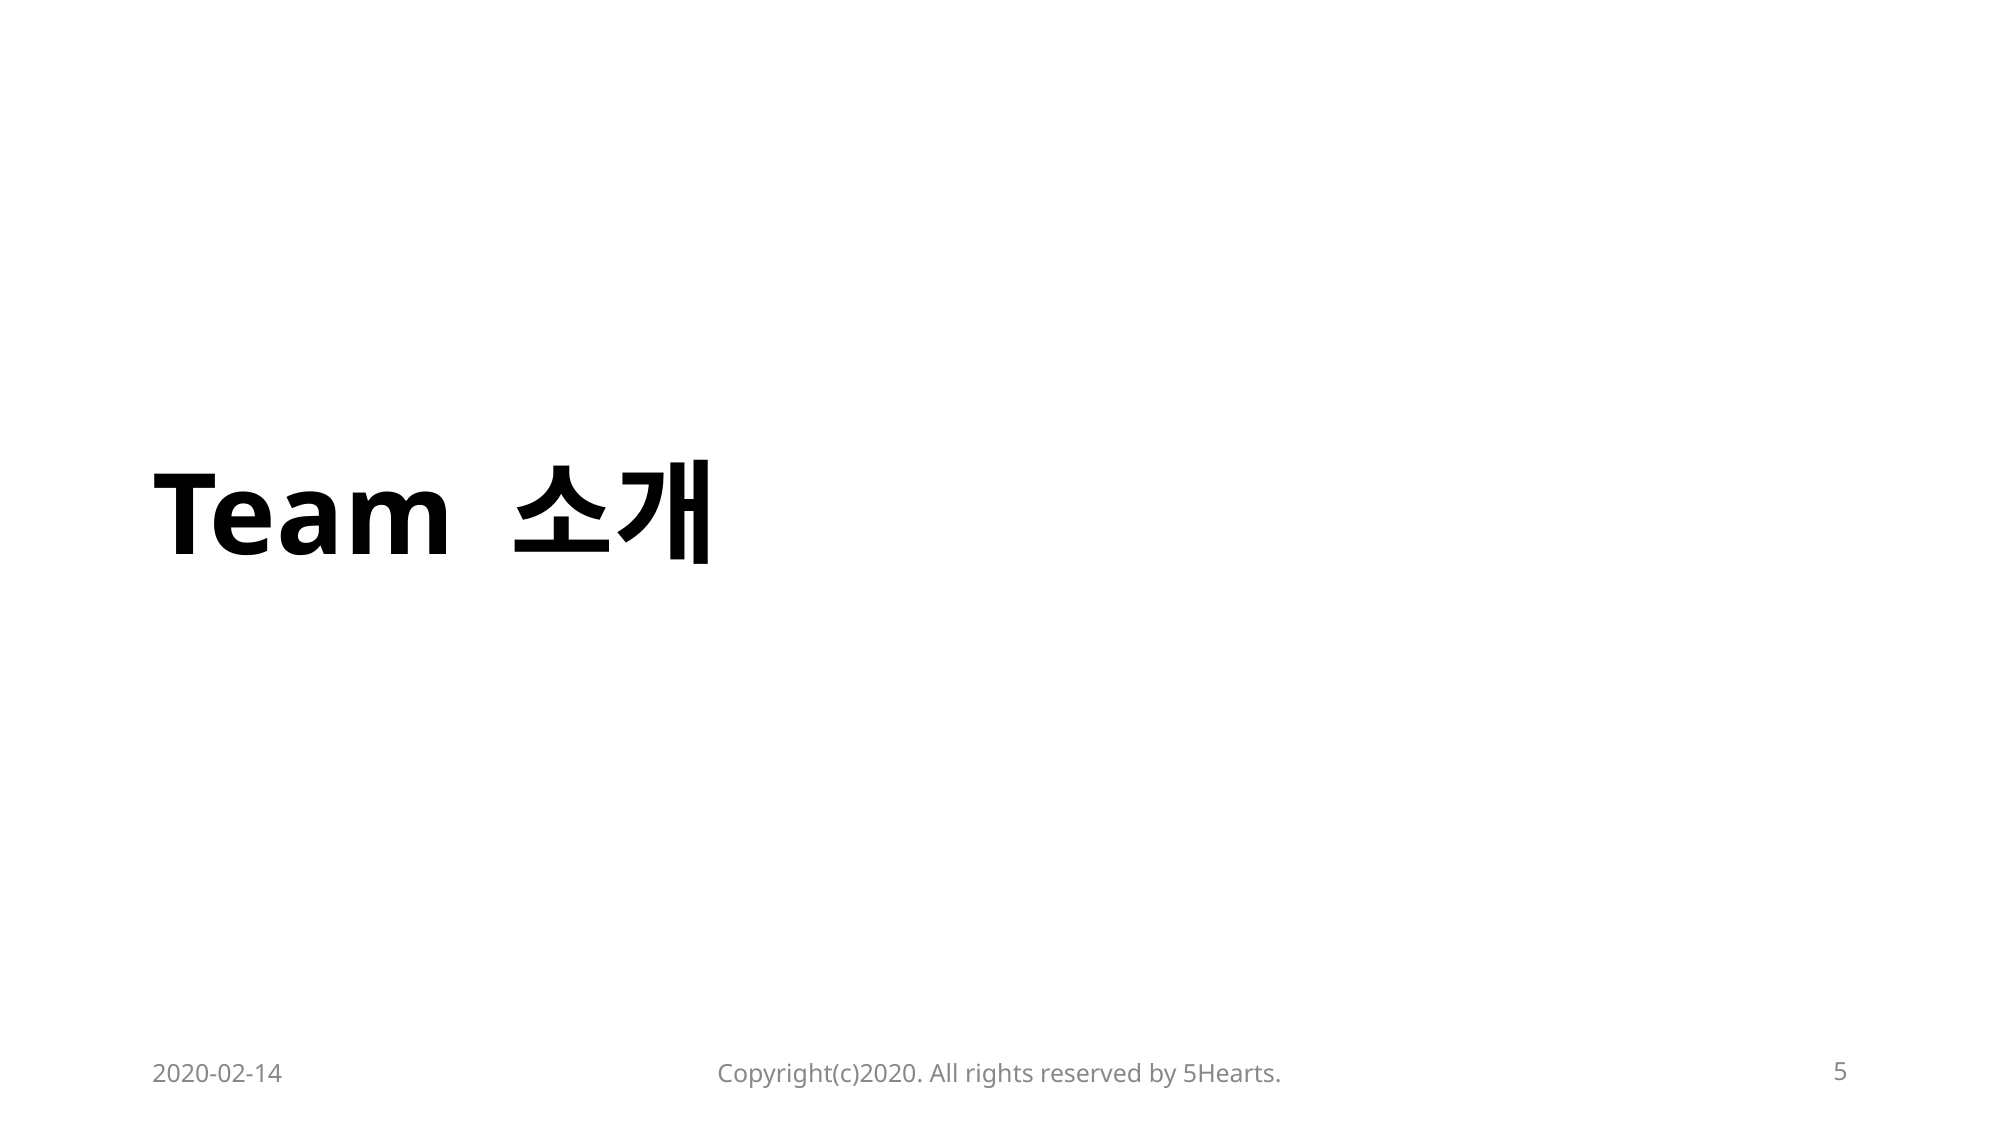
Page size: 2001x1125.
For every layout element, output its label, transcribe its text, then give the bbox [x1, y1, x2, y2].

slide_number 5 [1412, 1042, 1863, 1103]
footer Copyright(c)2020. All rights reserved by 5Hearts. [662, 1042, 1338, 1103]
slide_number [137, 1042, 588, 1103]
text_box Team 소개 [137, 434, 1084, 587]
